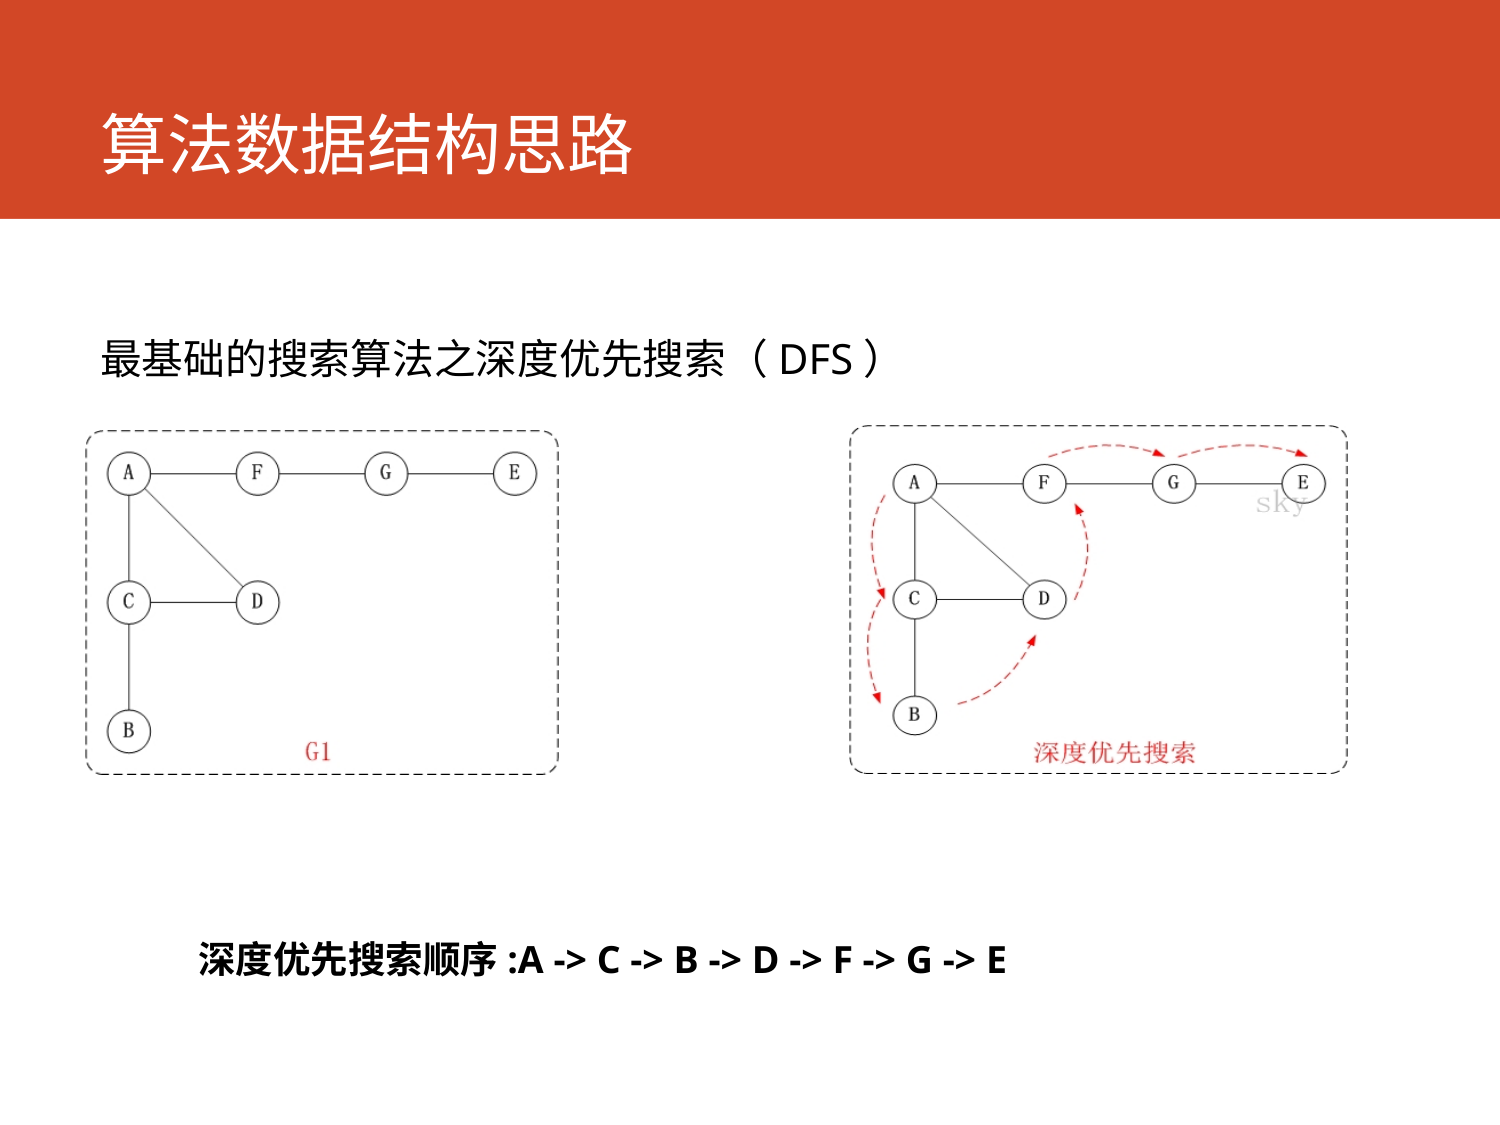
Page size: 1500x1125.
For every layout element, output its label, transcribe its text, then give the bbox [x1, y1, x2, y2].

picture [85, 430, 559, 775]
text_box 最基础的搜索算法之深度优先搜索（DFS） [85, 275, 1424, 441]
text_box 深度优先搜索顺序:A -> C -> B -> D -> F -> G -> E [183, 928, 1023, 989]
title 算法数据结构思路 [85, 93, 748, 191]
picture [849, 425, 1348, 775]
